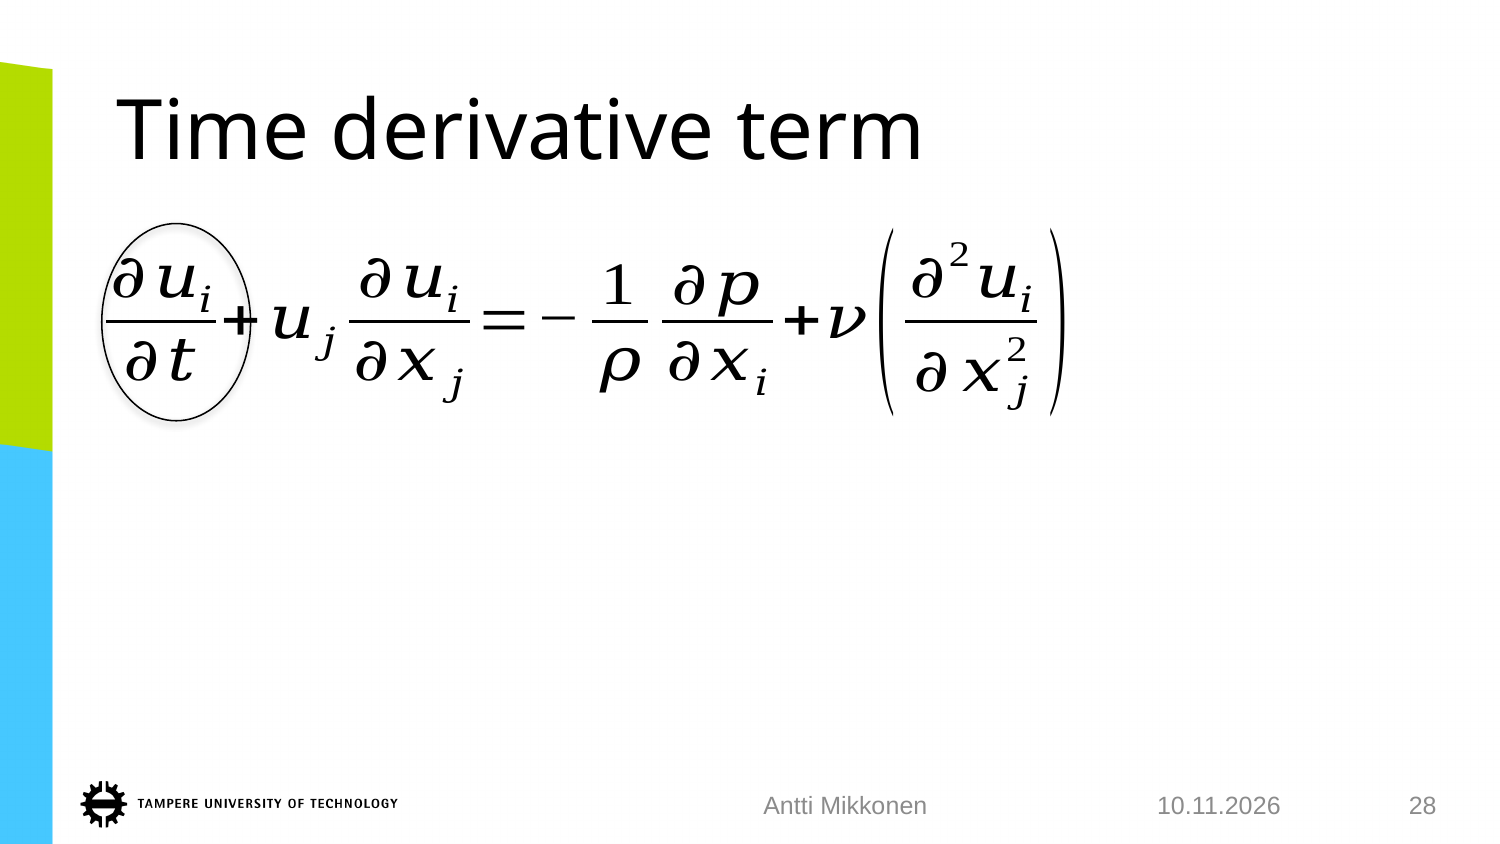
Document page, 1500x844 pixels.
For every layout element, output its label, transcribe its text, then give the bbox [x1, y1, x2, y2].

slide_number 28 [1340, 782, 1452, 827]
text_box [100, 222, 252, 422]
footer Antti Mikkonen [572, 782, 1120, 827]
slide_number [1142, 782, 1316, 827]
picture [0, 0, 1500, 844]
title Time derivative term [101, 56, 1452, 197]
